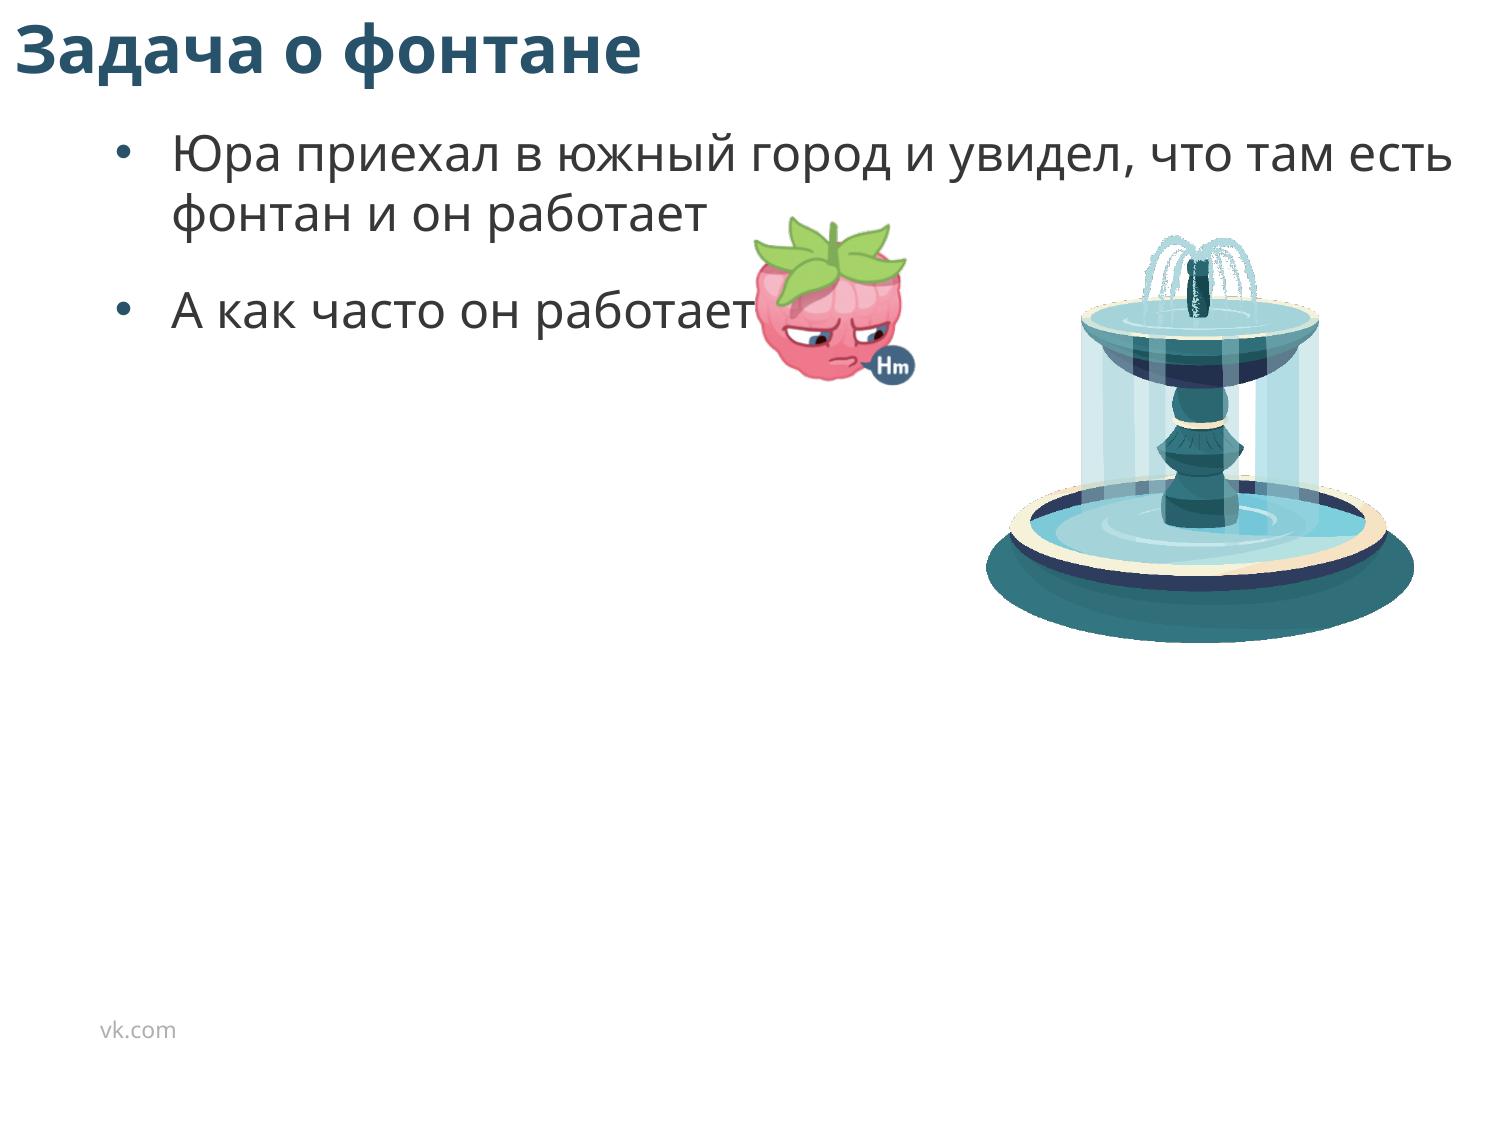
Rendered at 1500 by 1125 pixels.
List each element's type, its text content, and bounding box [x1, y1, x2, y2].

text_box Задача о фонтане [0, 0, 1500, 96]
text_box vk.com [100, 1015, 383, 1059]
picture [985, 233, 1414, 644]
text_box Юра приехал в южный город и увидел, что там есть фонтан и он работает А как часто он работает? [100, 113, 1500, 346]
picture [749, 216, 919, 386]
